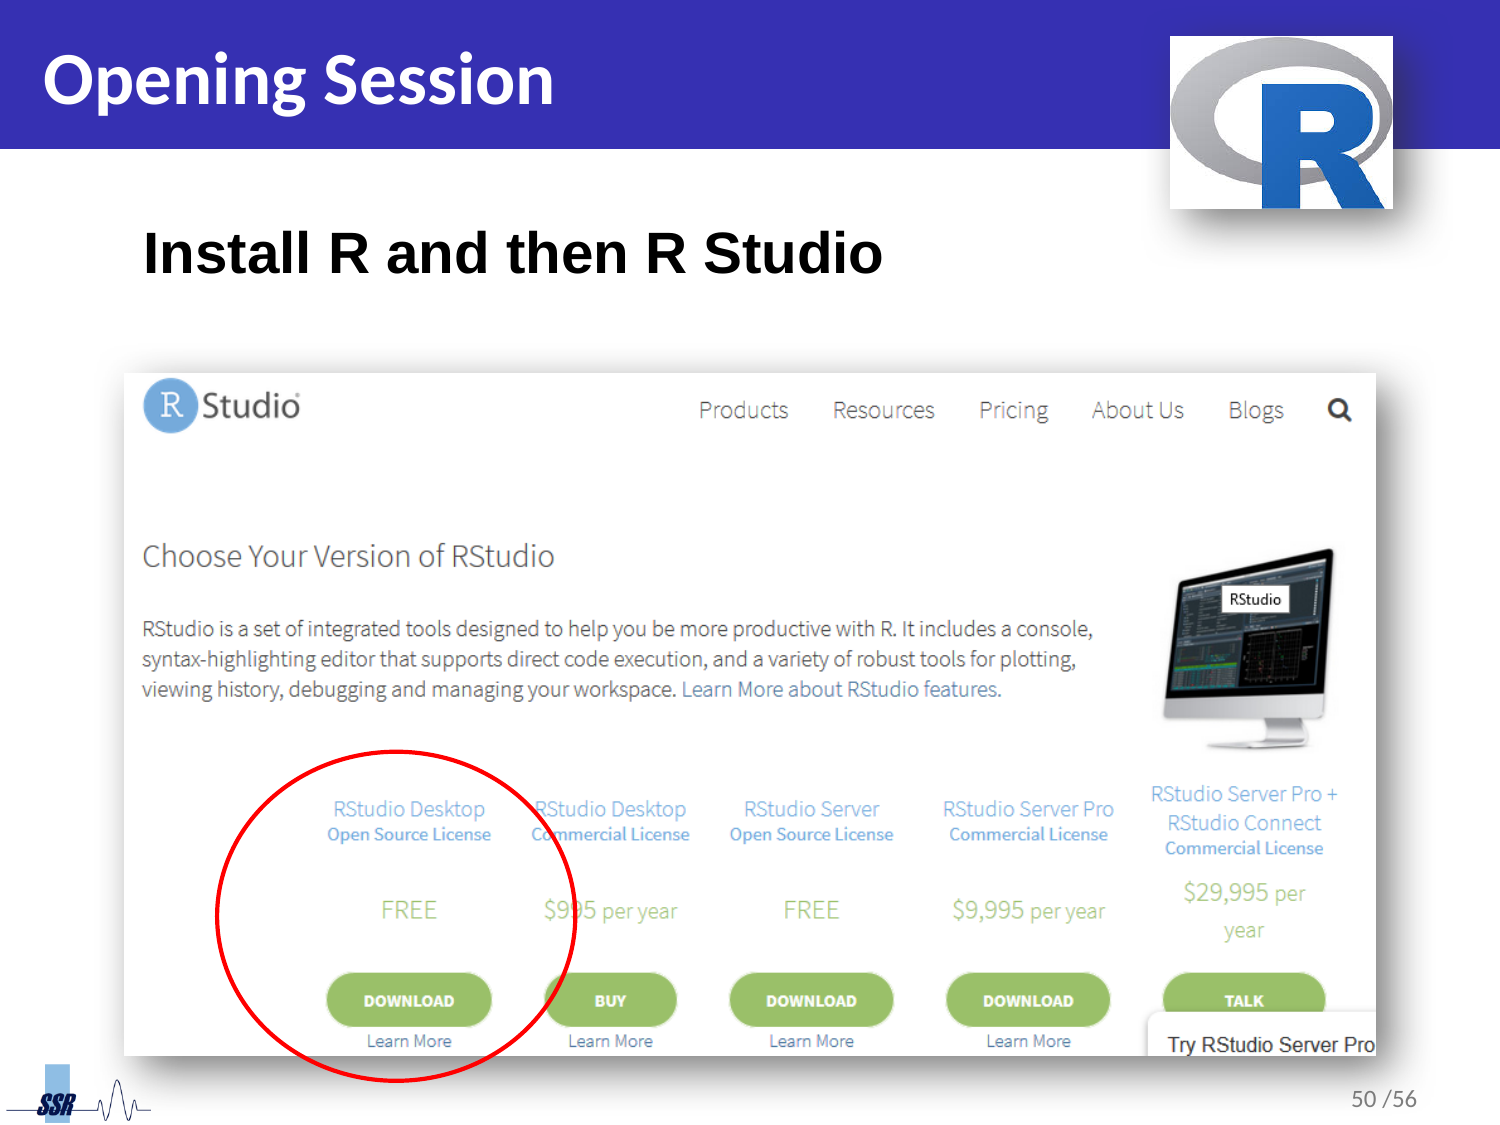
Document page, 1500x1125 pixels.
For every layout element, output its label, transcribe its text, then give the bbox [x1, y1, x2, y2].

text_box Install R and then R Studio [128, 208, 900, 293]
picture [1170, 35, 1393, 209]
picture [123, 373, 1376, 1056]
title Opening Session [0, 0, 1500, 149]
picture [1, 1062, 151, 1125]
text_box [312, 1064, 480, 1083]
